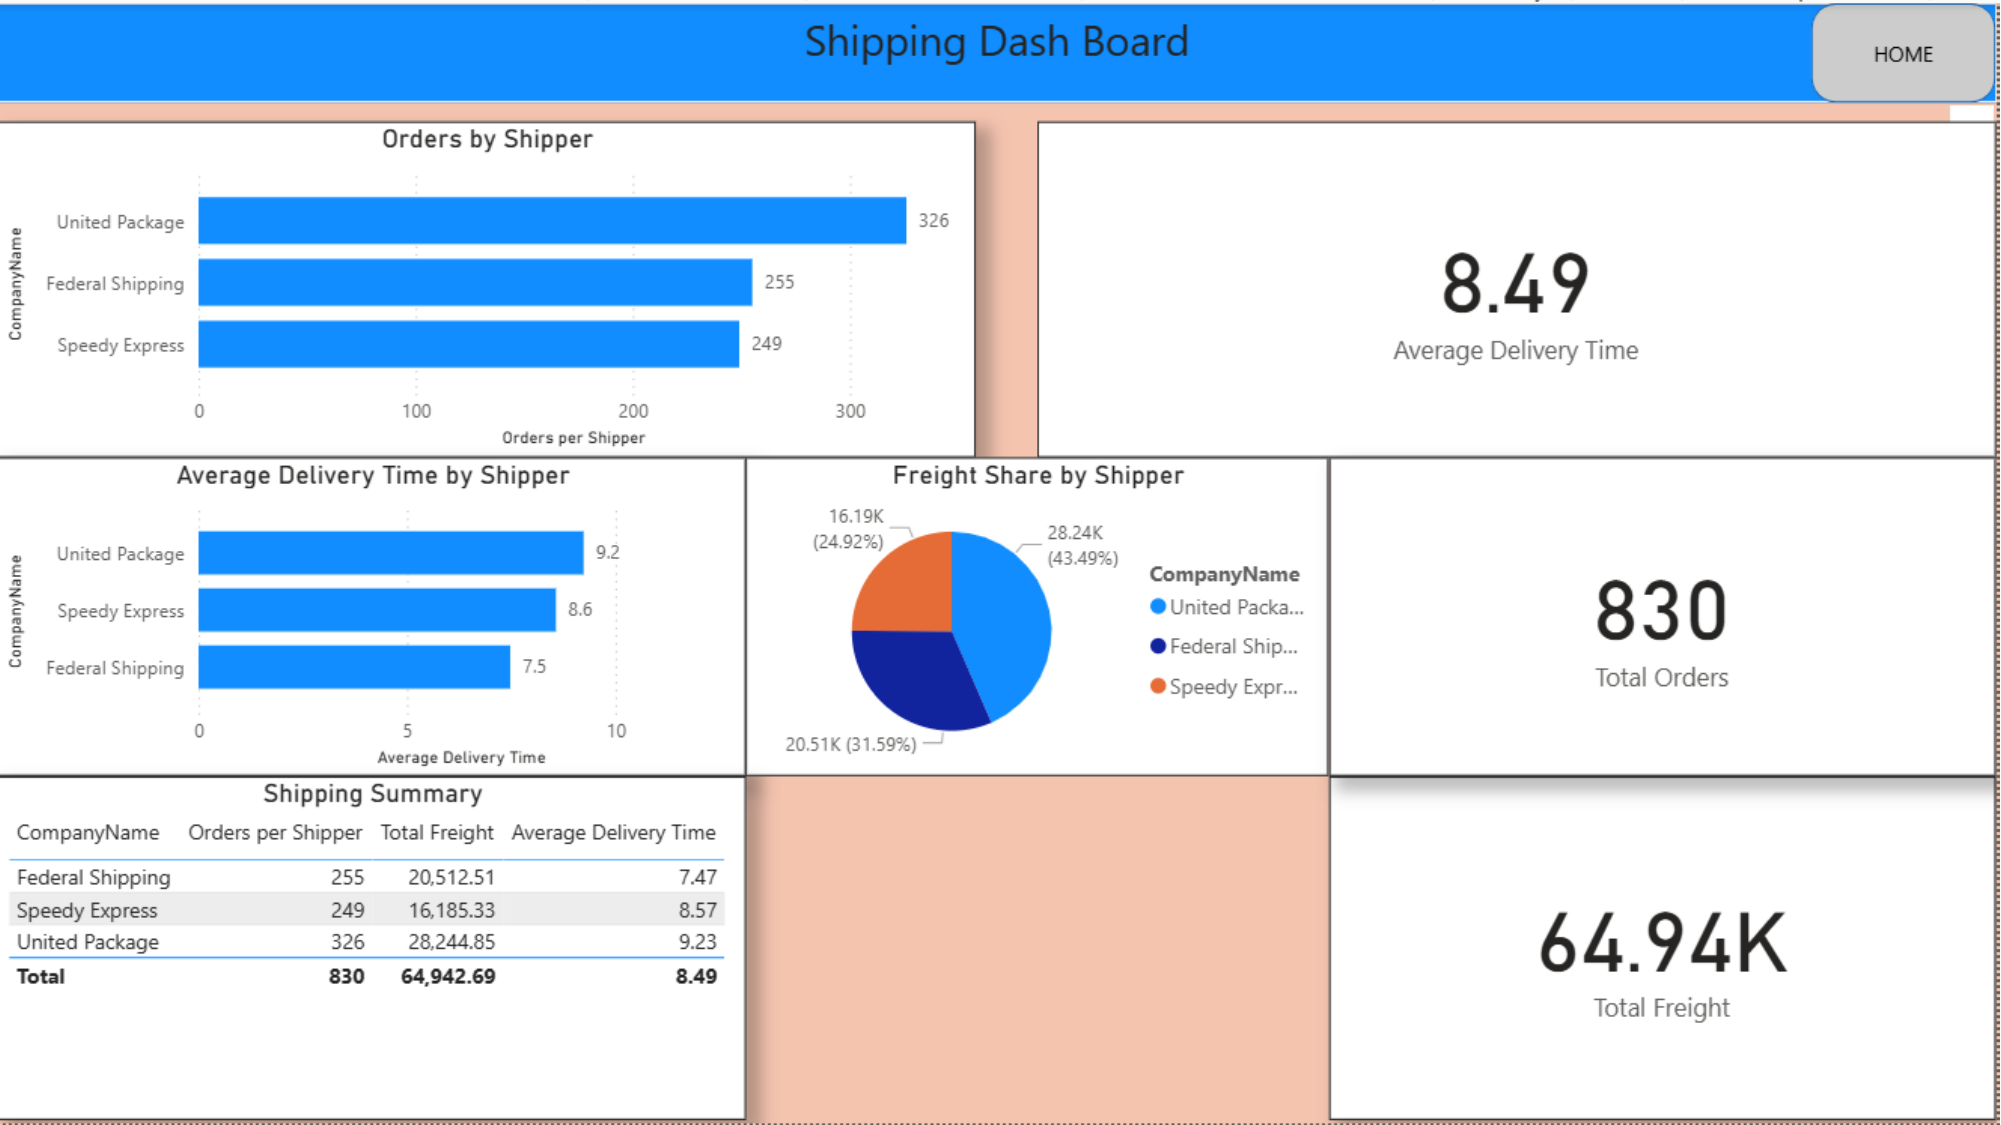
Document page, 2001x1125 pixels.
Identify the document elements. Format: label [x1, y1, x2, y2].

list [0, 0, 2000, 1125]
